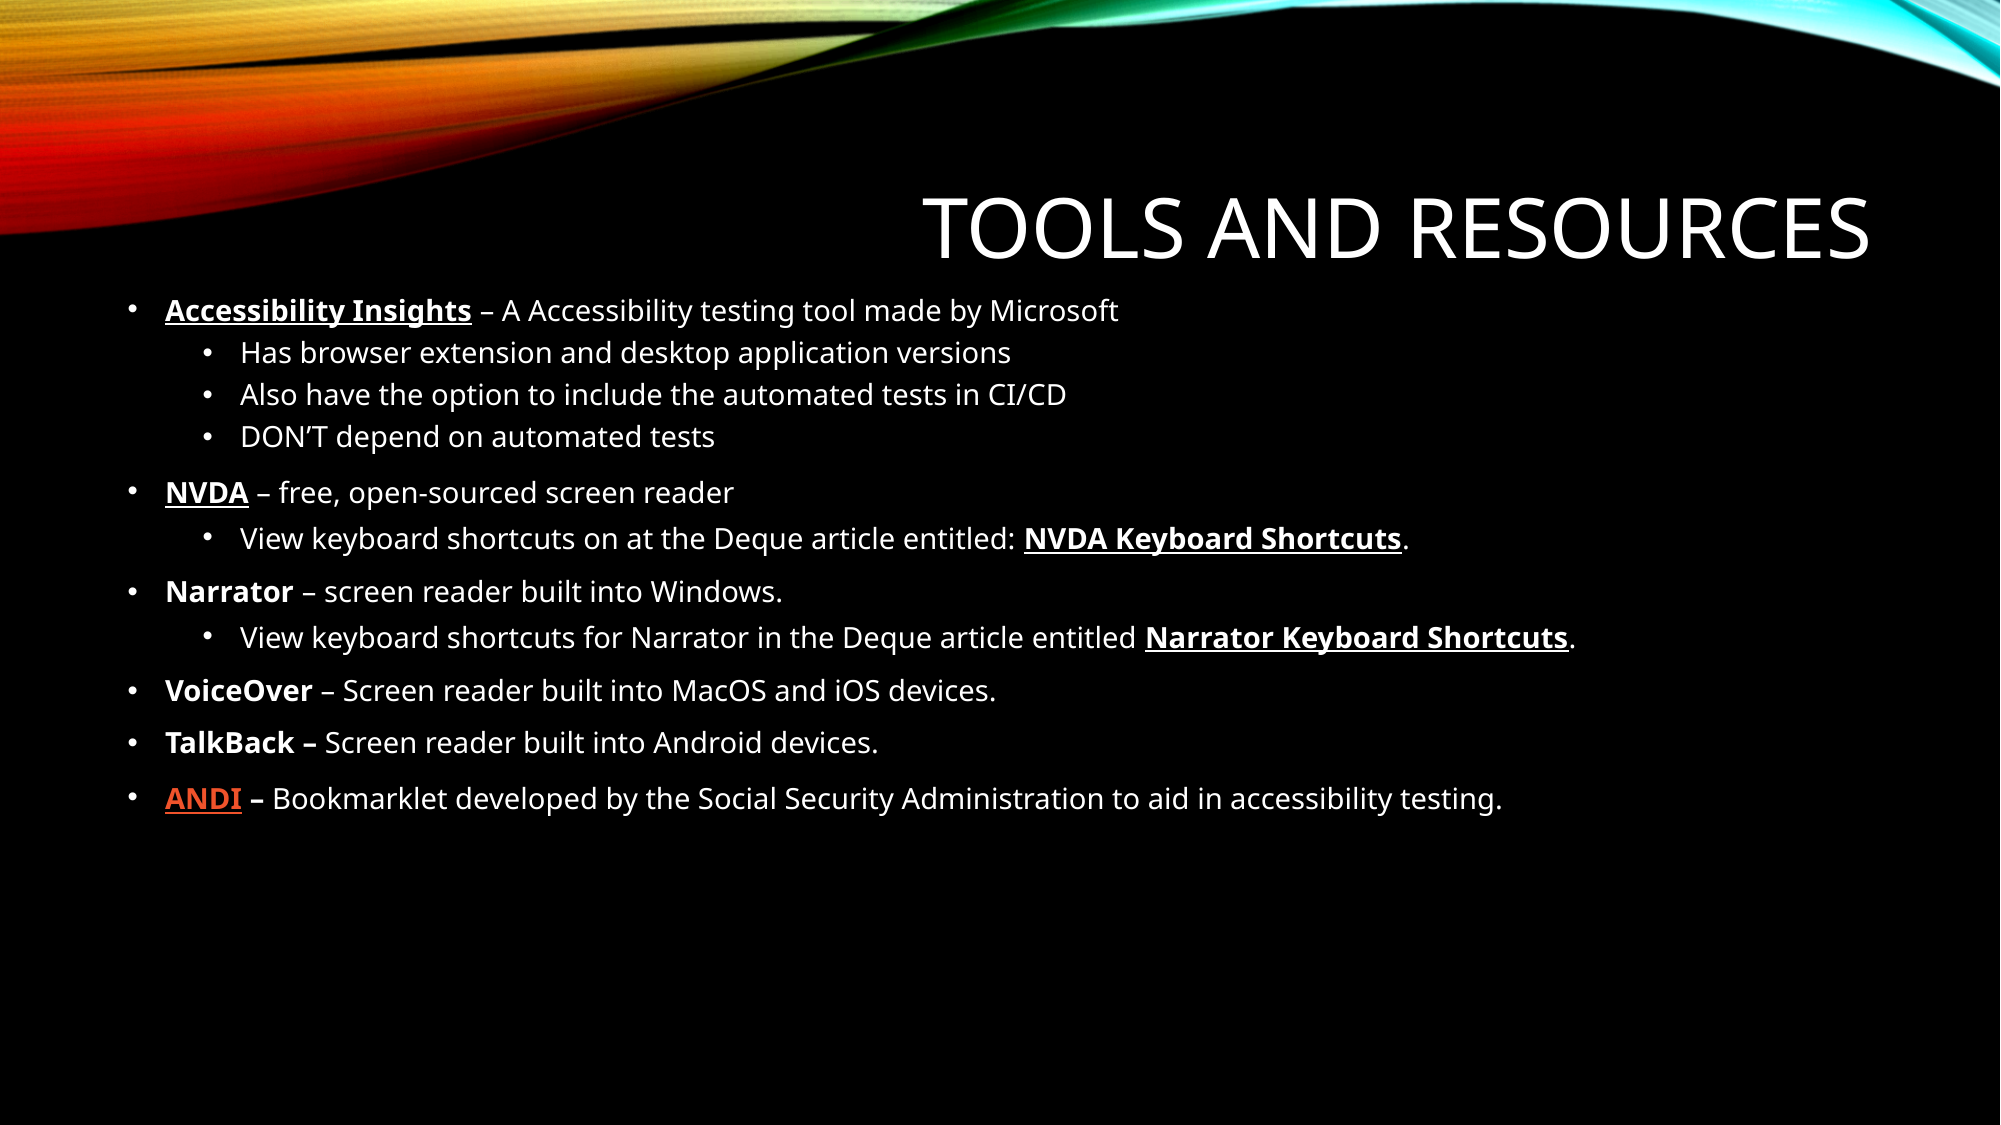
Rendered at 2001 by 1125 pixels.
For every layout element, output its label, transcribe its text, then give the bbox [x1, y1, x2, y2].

list Accessibility Insights – A Accessibility testing tool made by Microsoft Has browser extension and desktop application versions Also have the option to include the automated tests in CI/CD DON’T depend on automated tests NVDA – free, open-sourced screen reader View keyboard shortcuts on at the Deque article entitled: NVDA Keyboard Shortcuts. Narrator – screen reader built into Windows. View keyboard shortcuts for Narrator in the Deque article entitled Narrator Keyboard Shortcuts. VoiceOver – Screen reader built into MacOS and iOS devices. TalkBack – Screen reader built into Android devices. ANDI – Bookmarklet developed by the Social Security Administration to aid in accessibility testing. [112, 285, 1888, 1091]
title Tools and resources [0, 125, 1888, 338]
picture [0, 0, 2000, 237]
